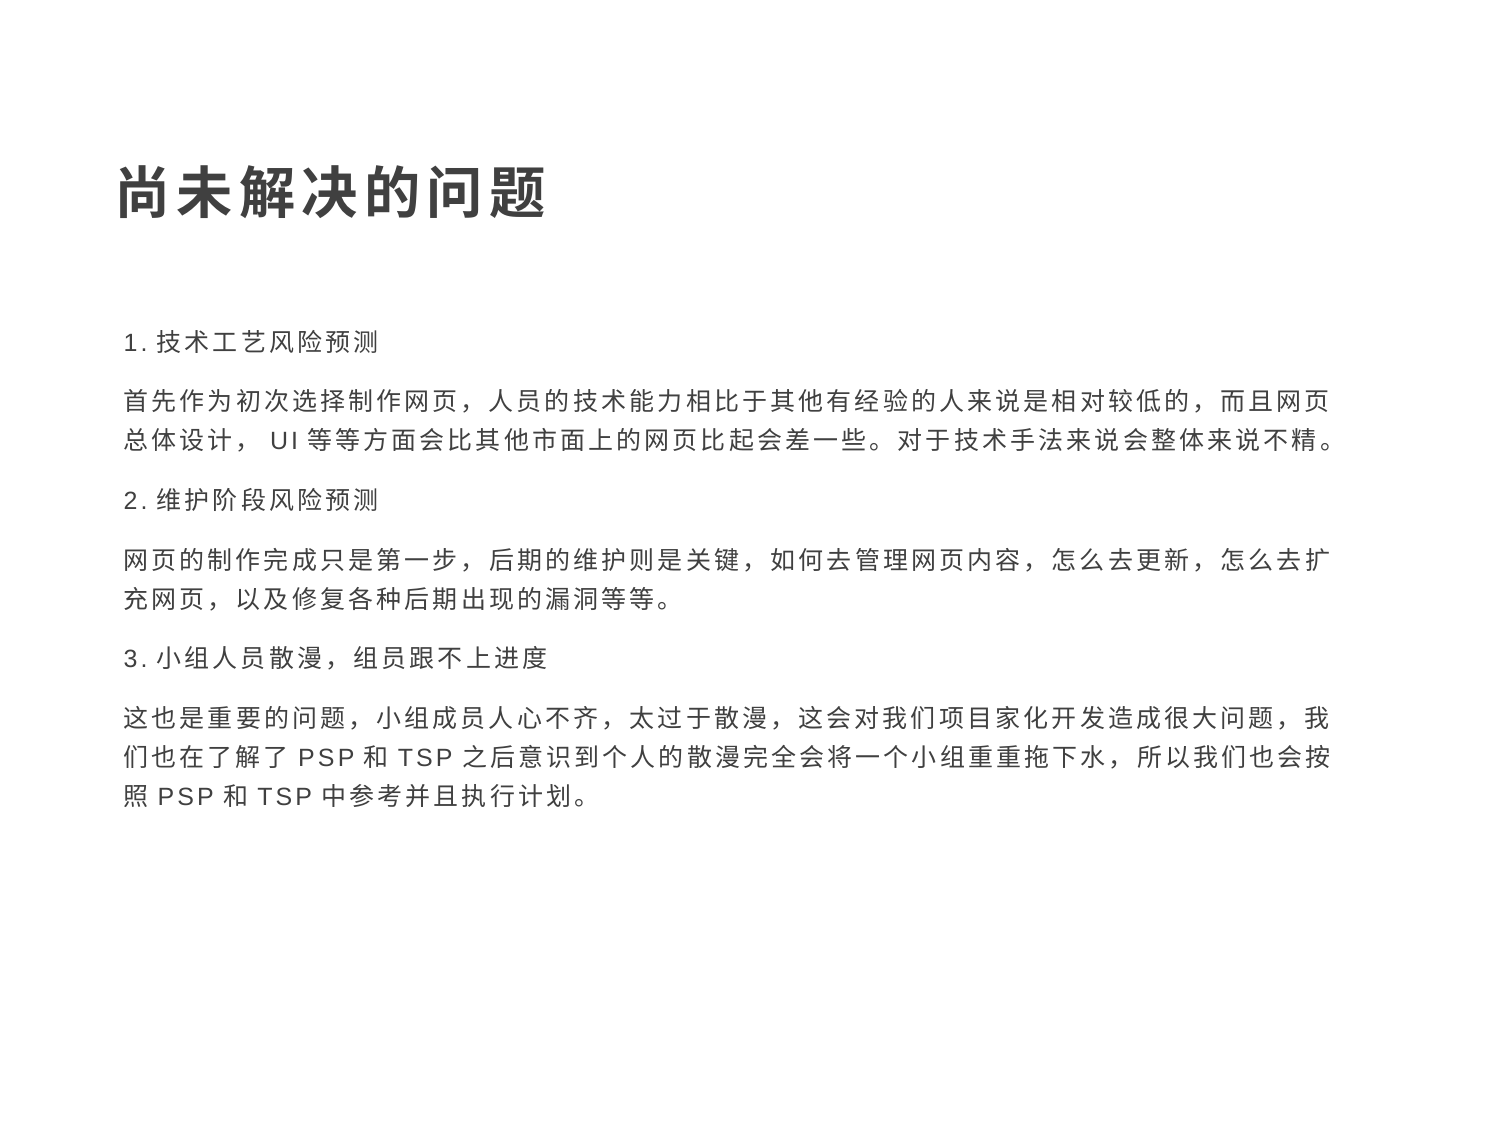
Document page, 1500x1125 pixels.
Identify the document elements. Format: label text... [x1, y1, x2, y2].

text_box 1.技术工艺风险预测 首先作为初次选择制作网页，人员的技术能力相比于其他有经验的人来说是相对较低的，而且网页总体设计，UI等等方面会比其他市面上的网页比起会差一些。对于技术手法来说会整体来说不精。 2.维护阶段风险预测 网页的制作完成只是第一步，后期的维护则是关键，如何去管理网页内容，怎么去更新，怎么去扩充网页，以及修复各种后期出现的漏洞等等。 3.小组人员散漫，组员跟不上进度 这也是重要的问题，小组成员人心不齐，太过于散漫，这会对我们项目家化开发造成很大问题，我们也在了解了PSP和TSP之后意识到个人的散漫完全会将一个小组重重拖下水，所以我们也会按照PSP和TSP中参考并且执行计划。 [110, 317, 1369, 906]
text_box 尚未解决的问题 [101, 152, 549, 230]
